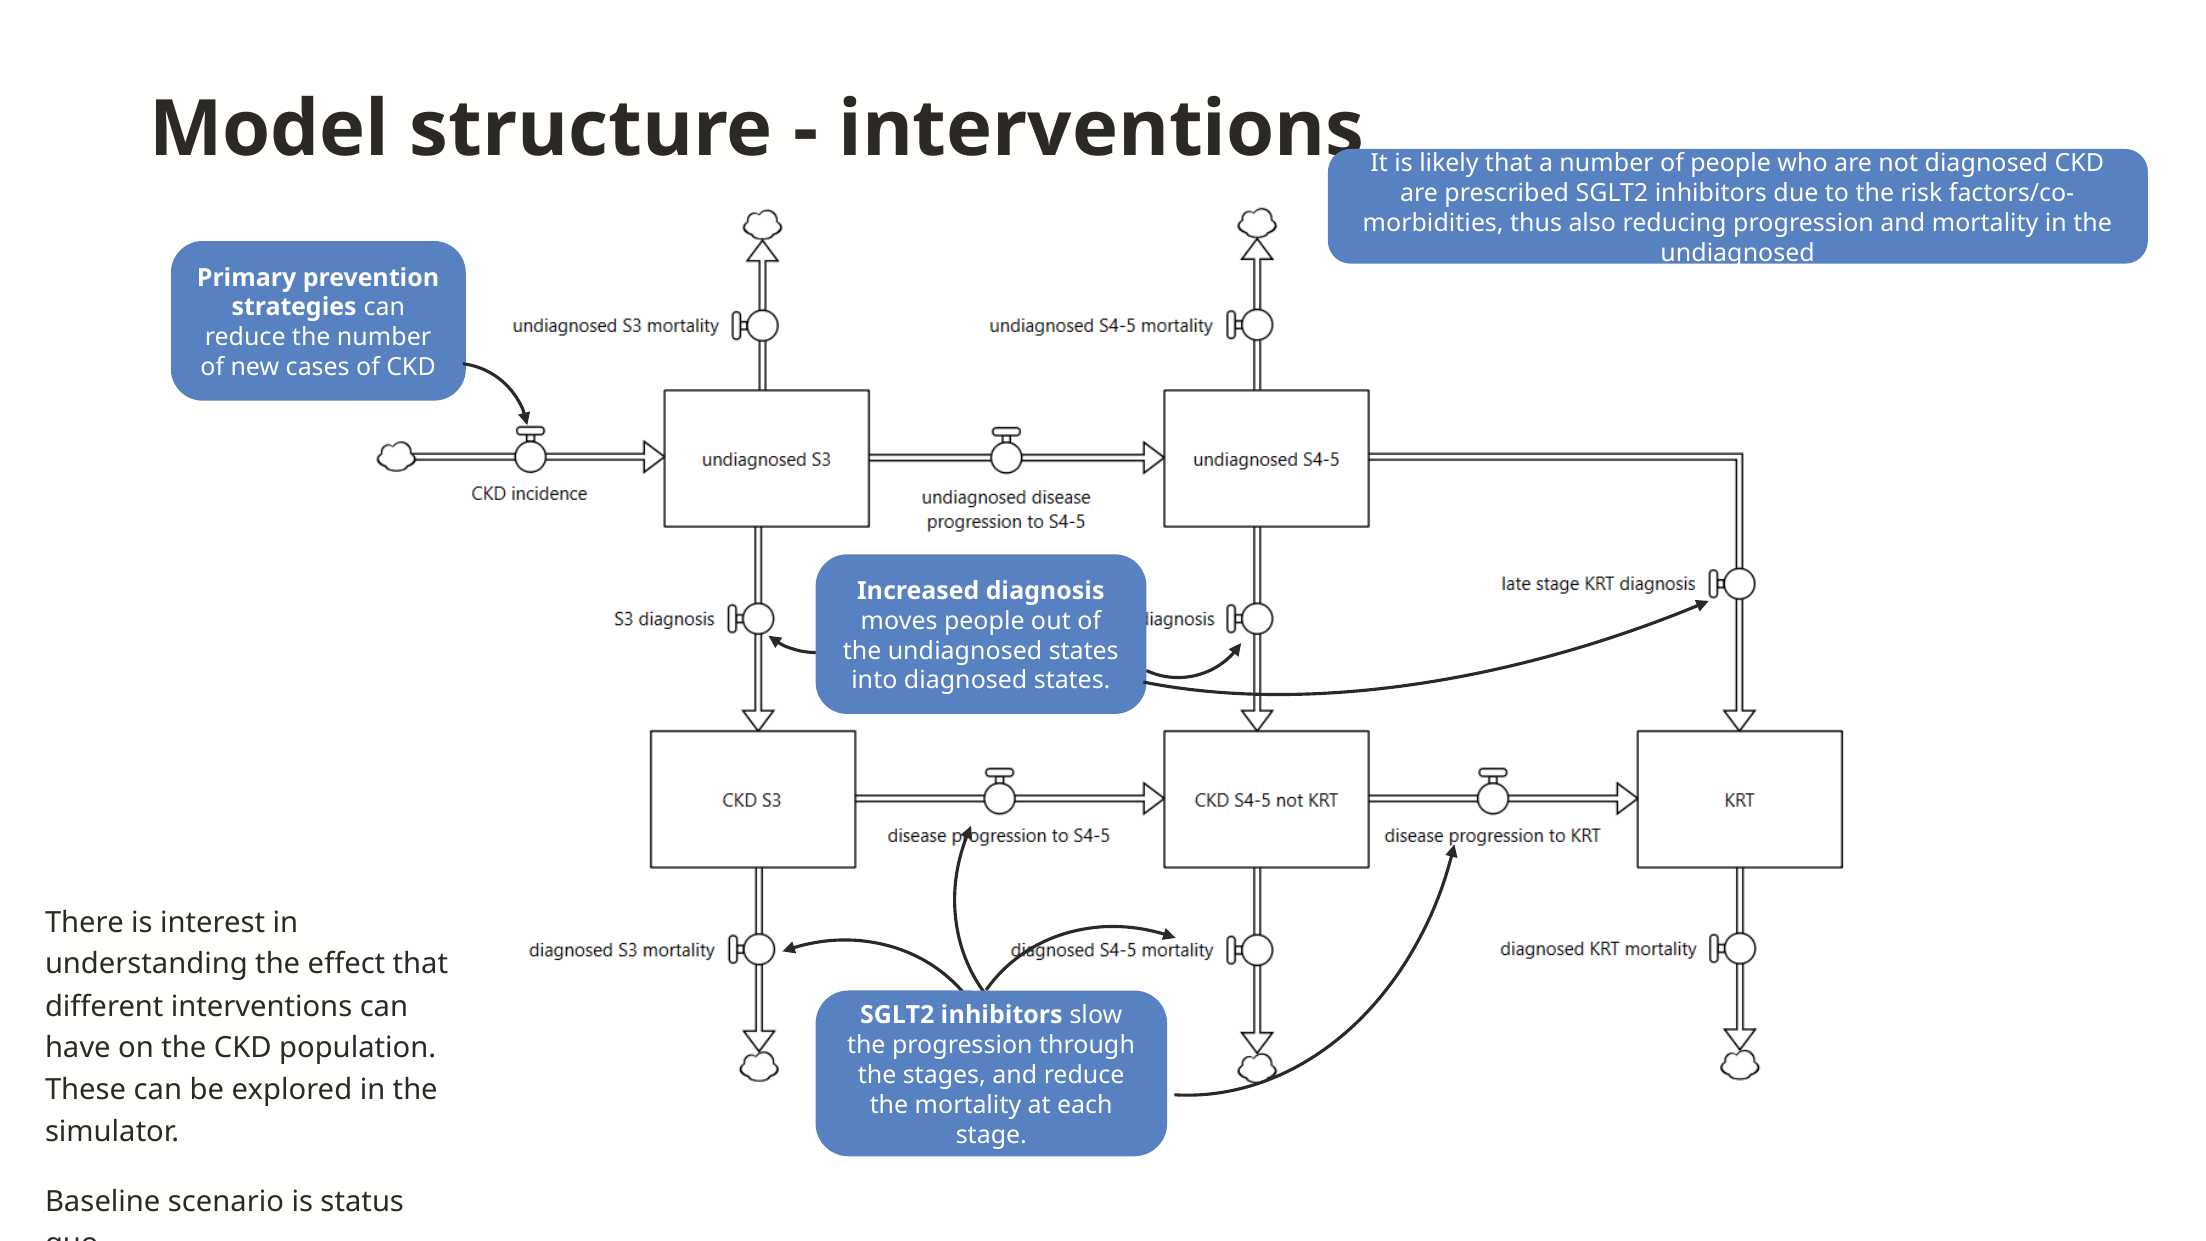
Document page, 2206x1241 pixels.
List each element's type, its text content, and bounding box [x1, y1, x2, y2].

text_box Primary prevention strategies can reduce the number of new cases of CKD [170, 240, 352, 402]
picture [352, 203, 1859, 1094]
title Model structure - interventions [137, 64, 2068, 184]
text_box It is likely that a number of people who are not diagnosed CKD are prescribed SGLT2 inhibitors due to the risk factors/co-morbidities, thus also reducing progression and mortality in the undiagnosed [1327, 148, 2149, 265]
text_box SGLT2 inhibitors slow the progression through the stages, and reduce the mortality at each stage. [815, 1094, 1168, 1157]
list There is interest in understanding the effect that different interventions can have on the CKD population. These can be explored in the simulator. Baseline scenario is status quo. [33, 884, 483, 1195]
